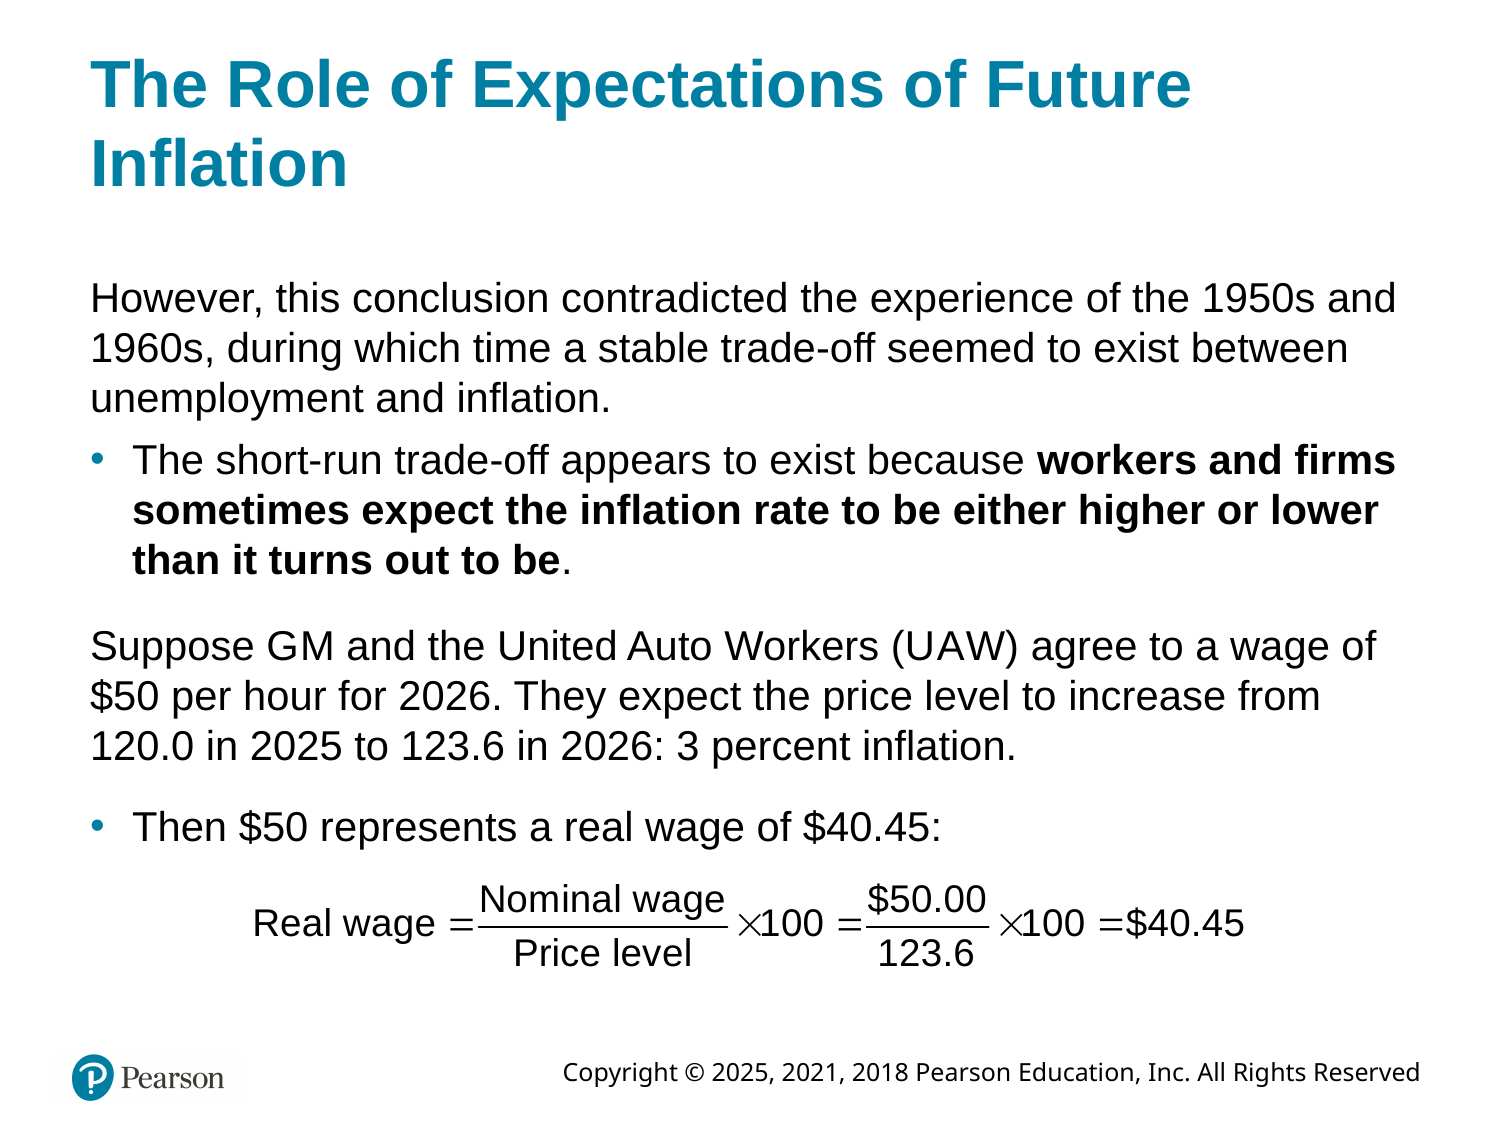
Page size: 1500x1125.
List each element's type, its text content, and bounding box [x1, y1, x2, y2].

list However, this conclusion contradicted the experience of the 1950s and 1960s, during which time a stable trade-off seemed to exist between unemployment and inflation. The short-run trade-off appears to exist because workers and firms sometimes expect the inflation rate to be either higher or lower than it turns out to be. [75, 255, 1425, 592]
title The Role of Expectations of Future Inflation [75, 35, 1425, 216]
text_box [251, 876, 1249, 972]
list Suppose G M and the United Auto Workers (U A W) agree to a wage of $50 per hour for 2026. They expect the price level to increase from 120.0 in 2025 to 123.6 in 2026: 3 percent inflation. Then $50 represents a real wage of $40.45: [75, 603, 1425, 859]
picture [51, 1053, 245, 1102]
